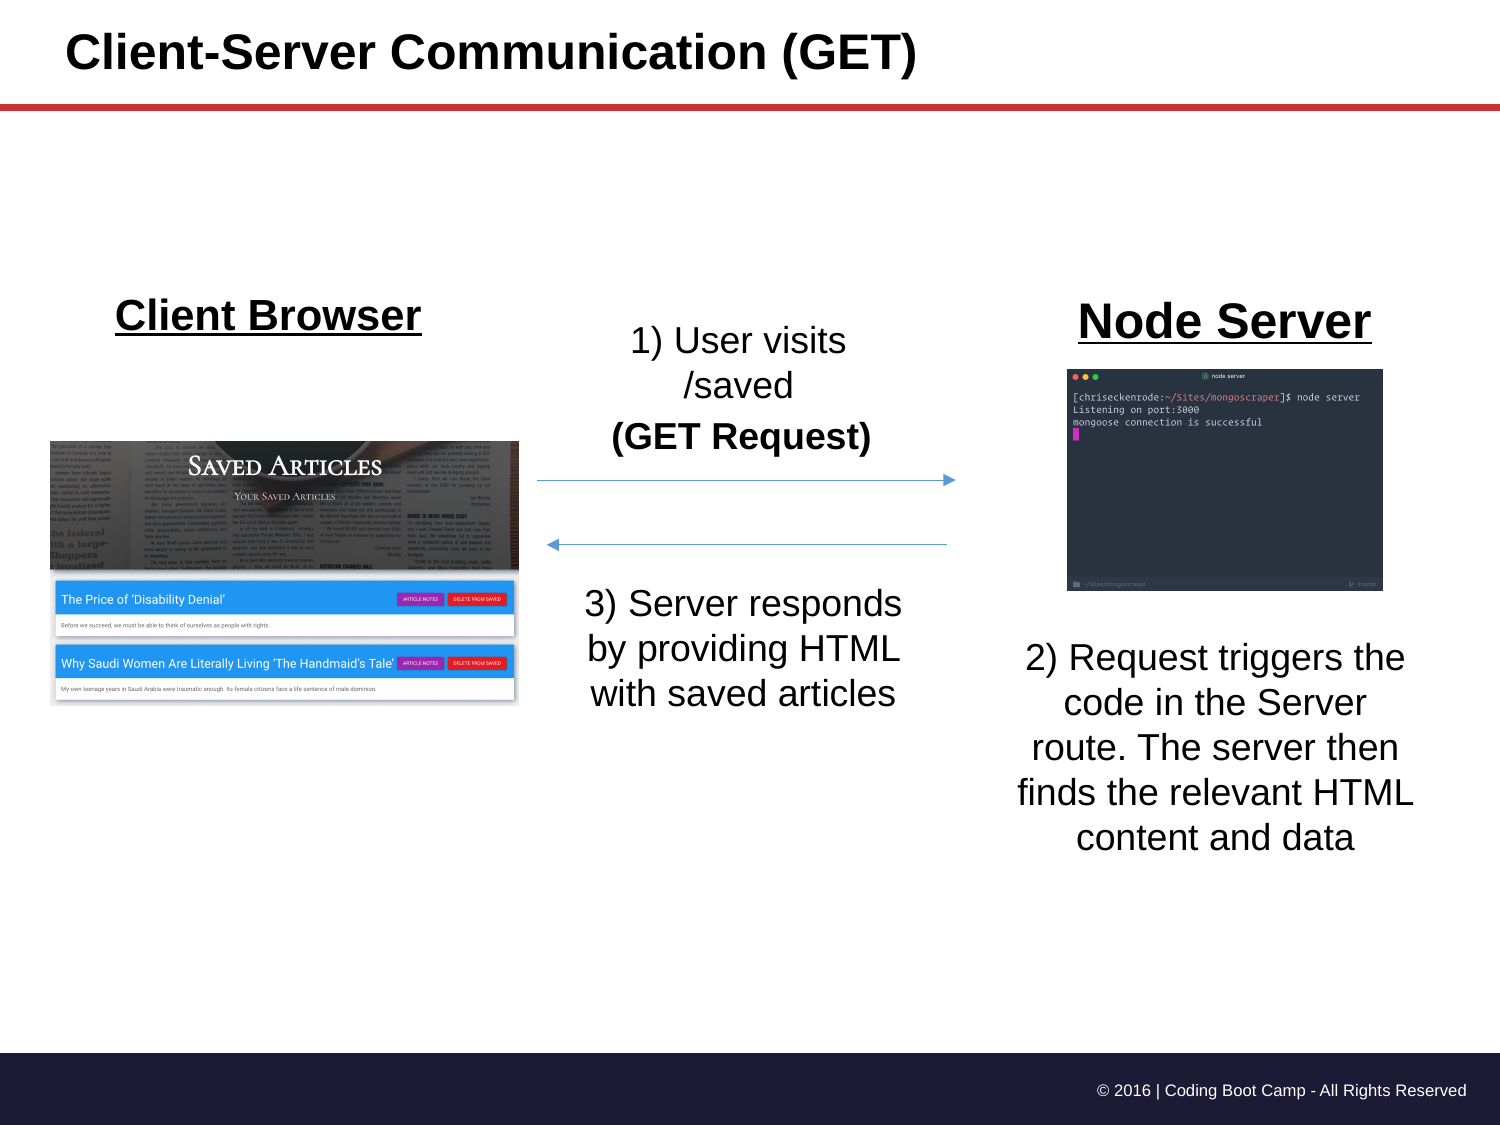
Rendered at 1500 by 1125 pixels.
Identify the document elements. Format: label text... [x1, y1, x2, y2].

title Client-Server Communication (GET) [50, 0, 948, 108]
text_box 2) Request triggers the code in the Server route. The server then finds the relevant HTML content and data [999, 616, 1432, 875]
text_box (GET Request) [560, 481, 923, 489]
picture [1067, 369, 1383, 591]
text_box [1068, 290, 1431, 398]
text_box Client Browser [87, 259, 450, 367]
text_box 1) User visits /saved [557, 307, 920, 416]
picture [49, 441, 519, 706]
text_box 3) Server responds by providing HTML with saved articles [562, 592, 925, 700]
text_box (GET Request) [560, 381, 923, 480]
text_box Node Server [1043, 265, 1406, 373]
